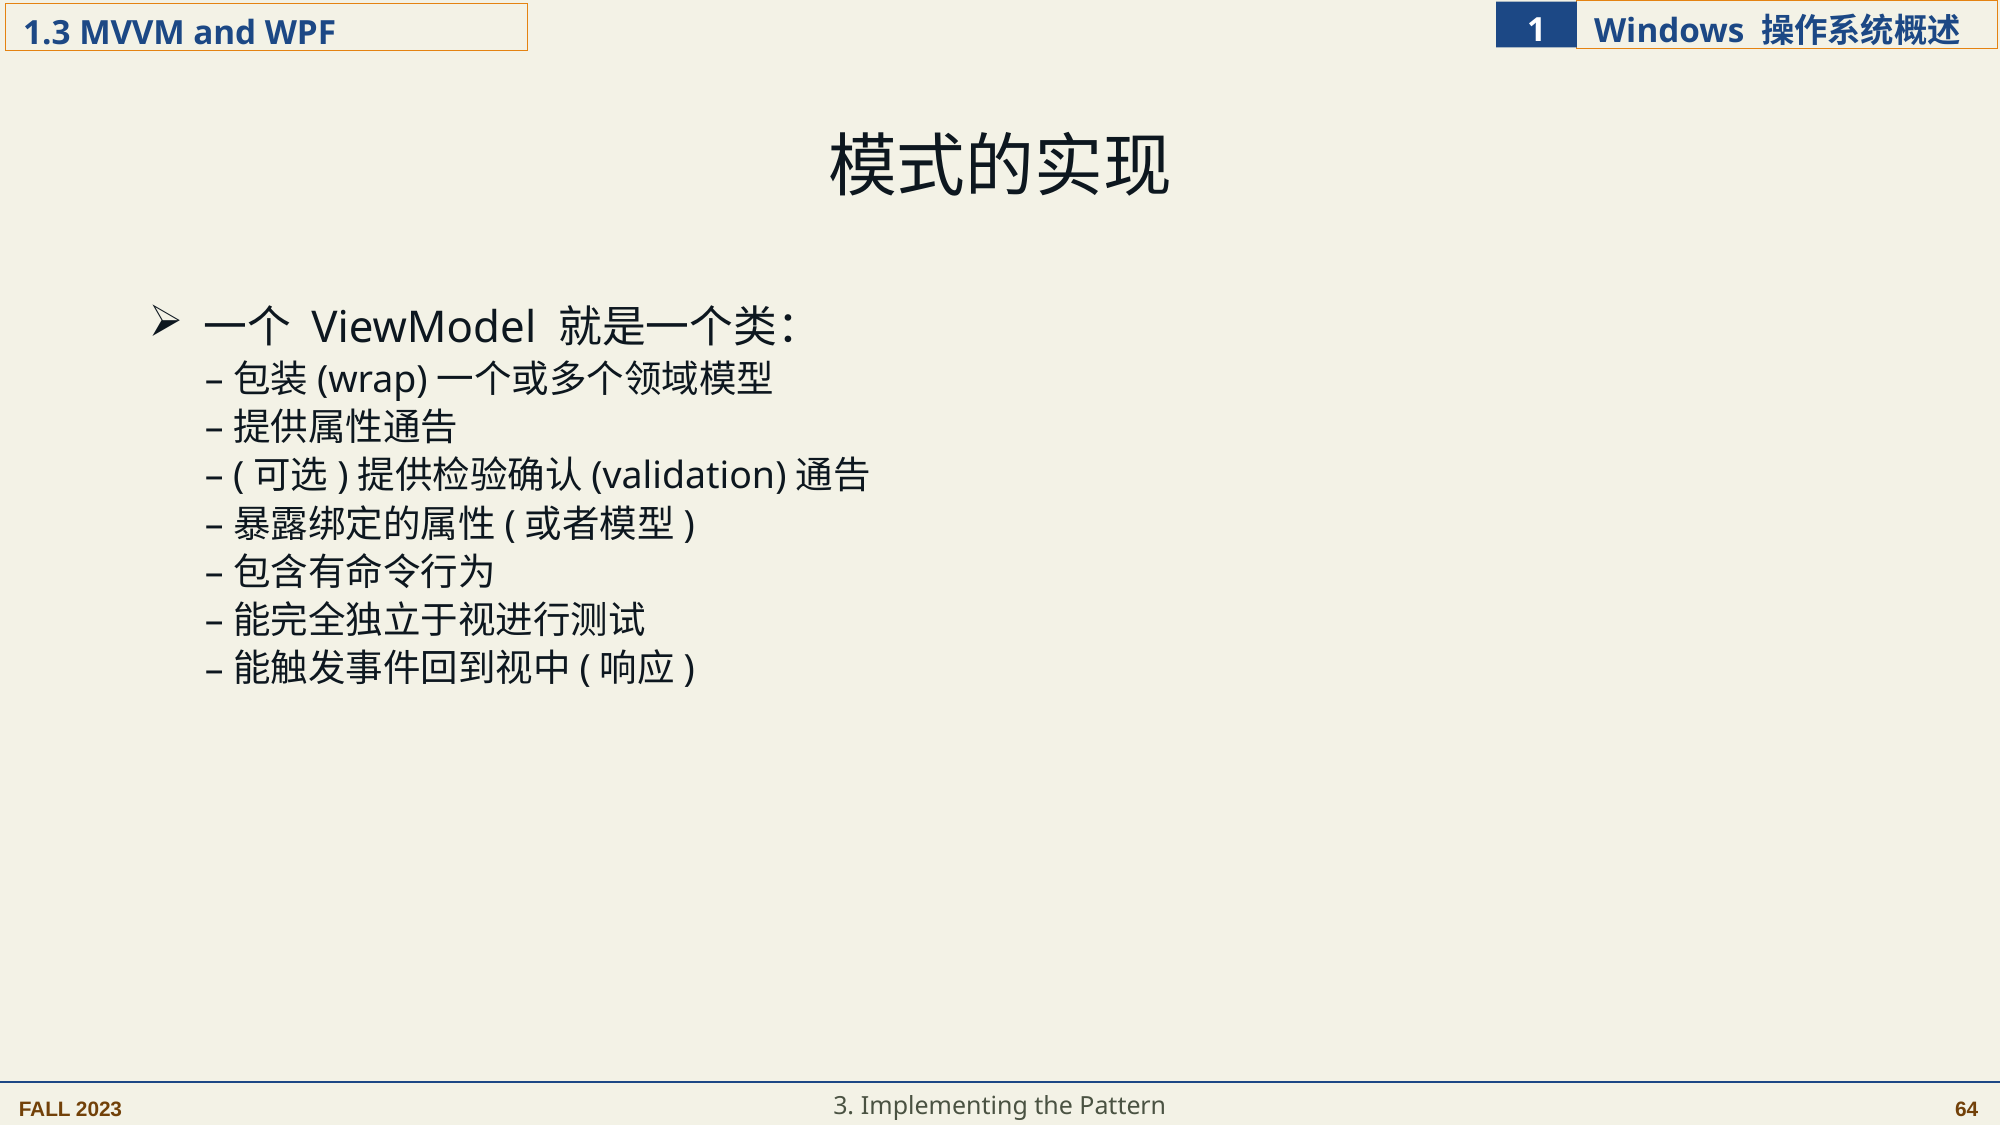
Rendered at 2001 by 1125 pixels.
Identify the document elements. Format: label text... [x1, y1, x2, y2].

title 模式的实现 [137, 59, 1863, 278]
list 一个 ViewModel 就是一个类： 包装(wrap)一个或多个领域模型 提供属性通告 (可选)提供检验确认(validation)通告 暴露绑定的属性(或者模型) 包含有命令行为 能完全独立于视进行测试 能触发事件回到视中(响应) [137, 299, 1863, 1014]
text_box 3. Implementing the Pattern [249, 1076, 1751, 1125]
